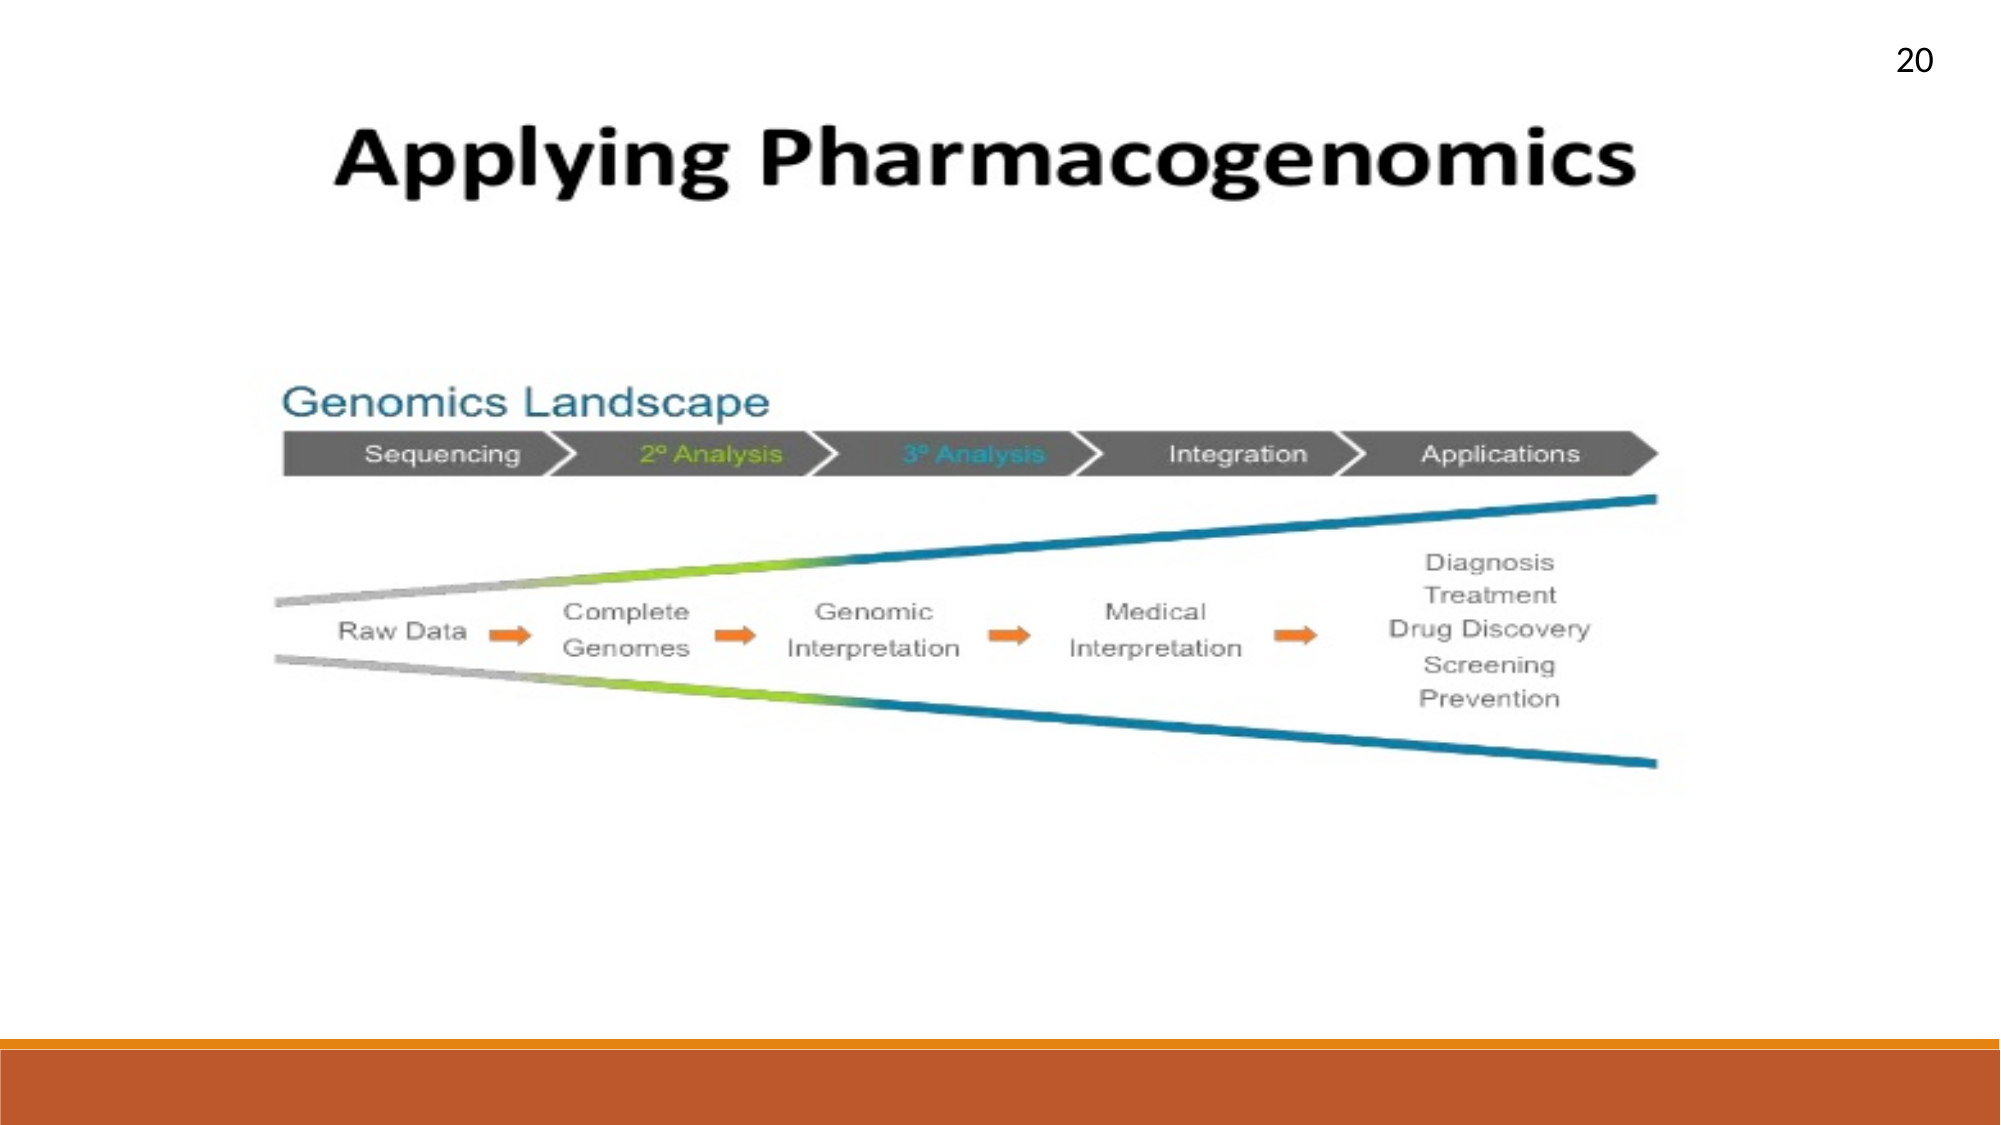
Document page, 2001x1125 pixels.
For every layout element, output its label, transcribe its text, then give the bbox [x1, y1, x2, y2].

picture [167, 41, 1804, 1025]
text_box 20 [1881, 27, 1969, 88]
